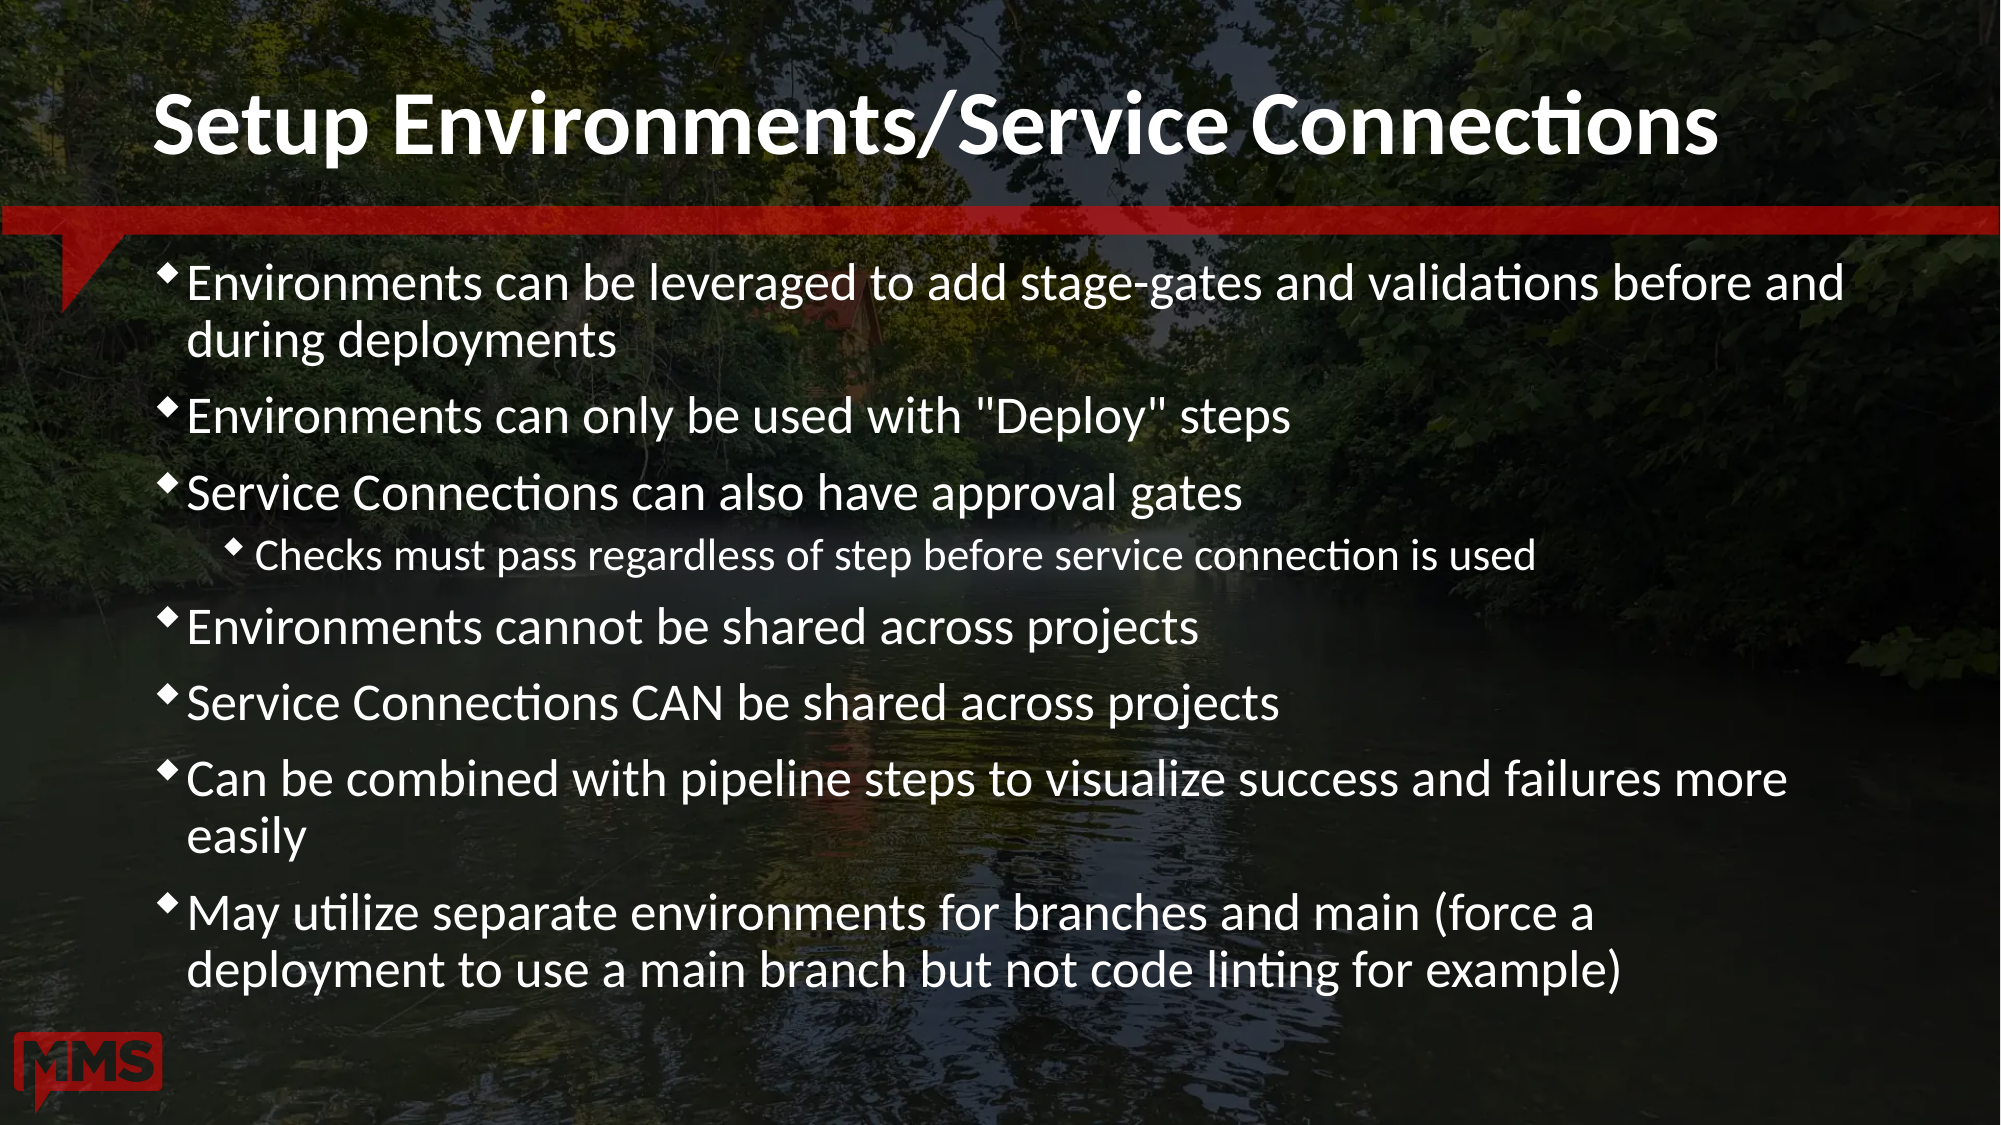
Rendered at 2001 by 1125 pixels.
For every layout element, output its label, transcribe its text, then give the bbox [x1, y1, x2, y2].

list Environments can be leveraged to add stage-gates and validations before and during deployments Environments can only be used with "Deploy" steps Service Connections can also have approval gates Checks must pass regardless of step before service connection is used Environments cannot be shared across projects Service Connections CAN be shared across projects Can be combined with pipeline steps to visualize success and failures more easily May utilize separate environments for branches and main (force a deployment to use a main branch but not code linting for example) [137, 247, 1863, 1014]
title Setup Environments/Service Connections [137, 59, 1863, 190]
picture [0, 0, 2001, 1125]
